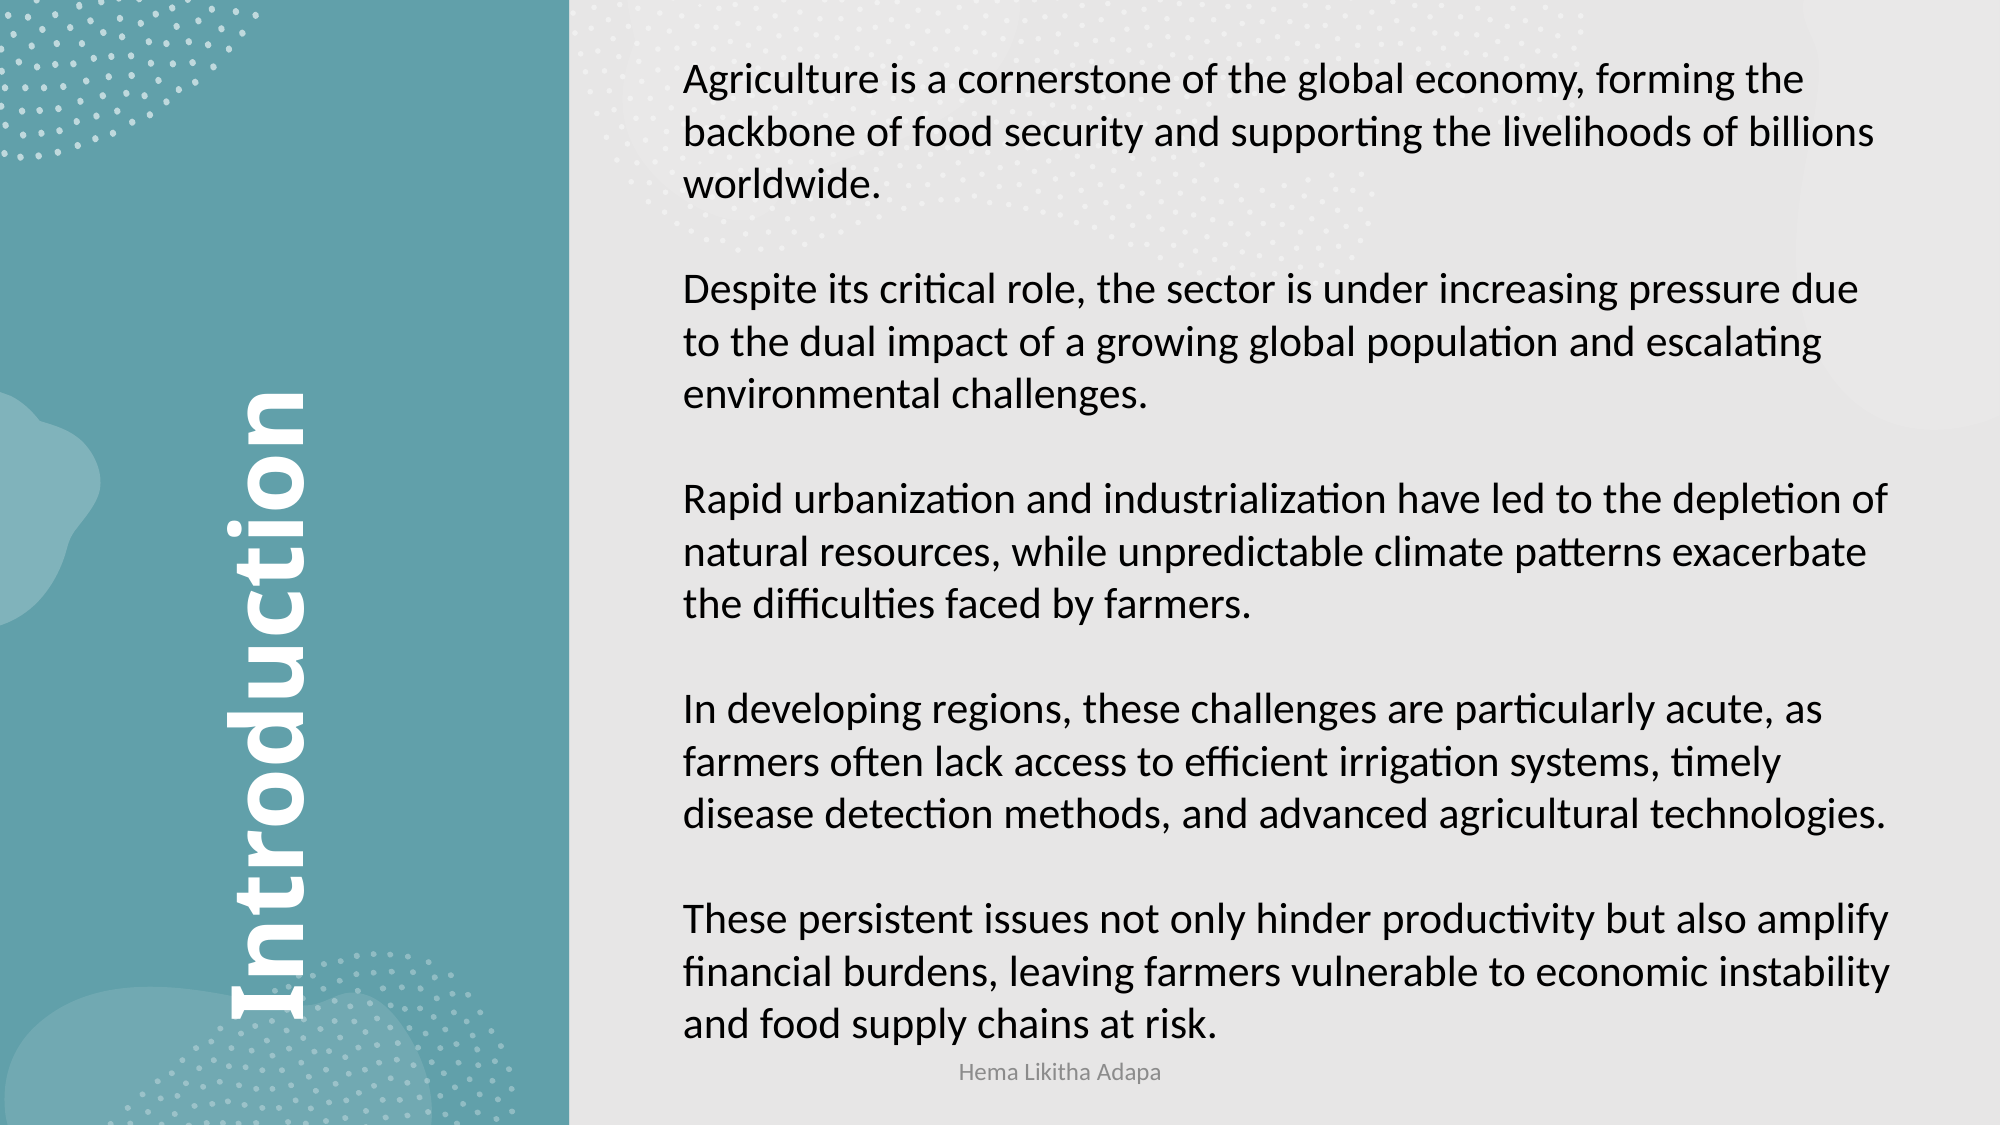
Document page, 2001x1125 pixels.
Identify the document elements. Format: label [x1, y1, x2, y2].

text_box [0, 0, 2000, 1125]
